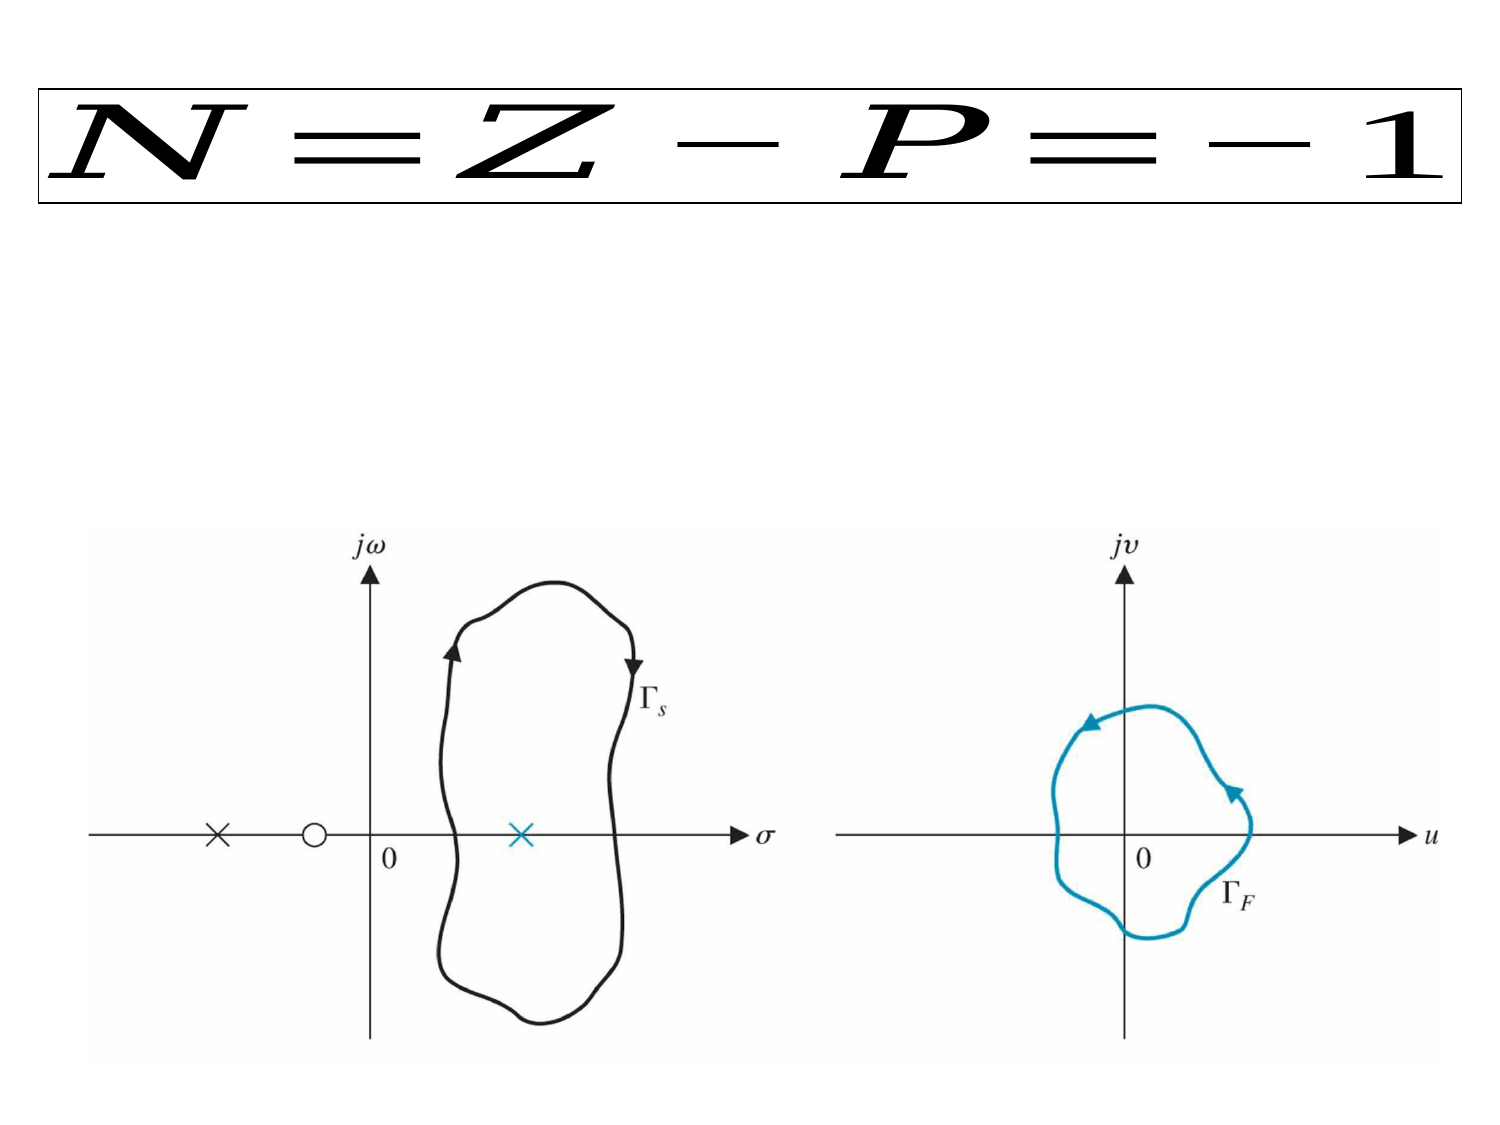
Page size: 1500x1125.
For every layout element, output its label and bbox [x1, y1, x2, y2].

picture [88, 526, 1439, 1066]
